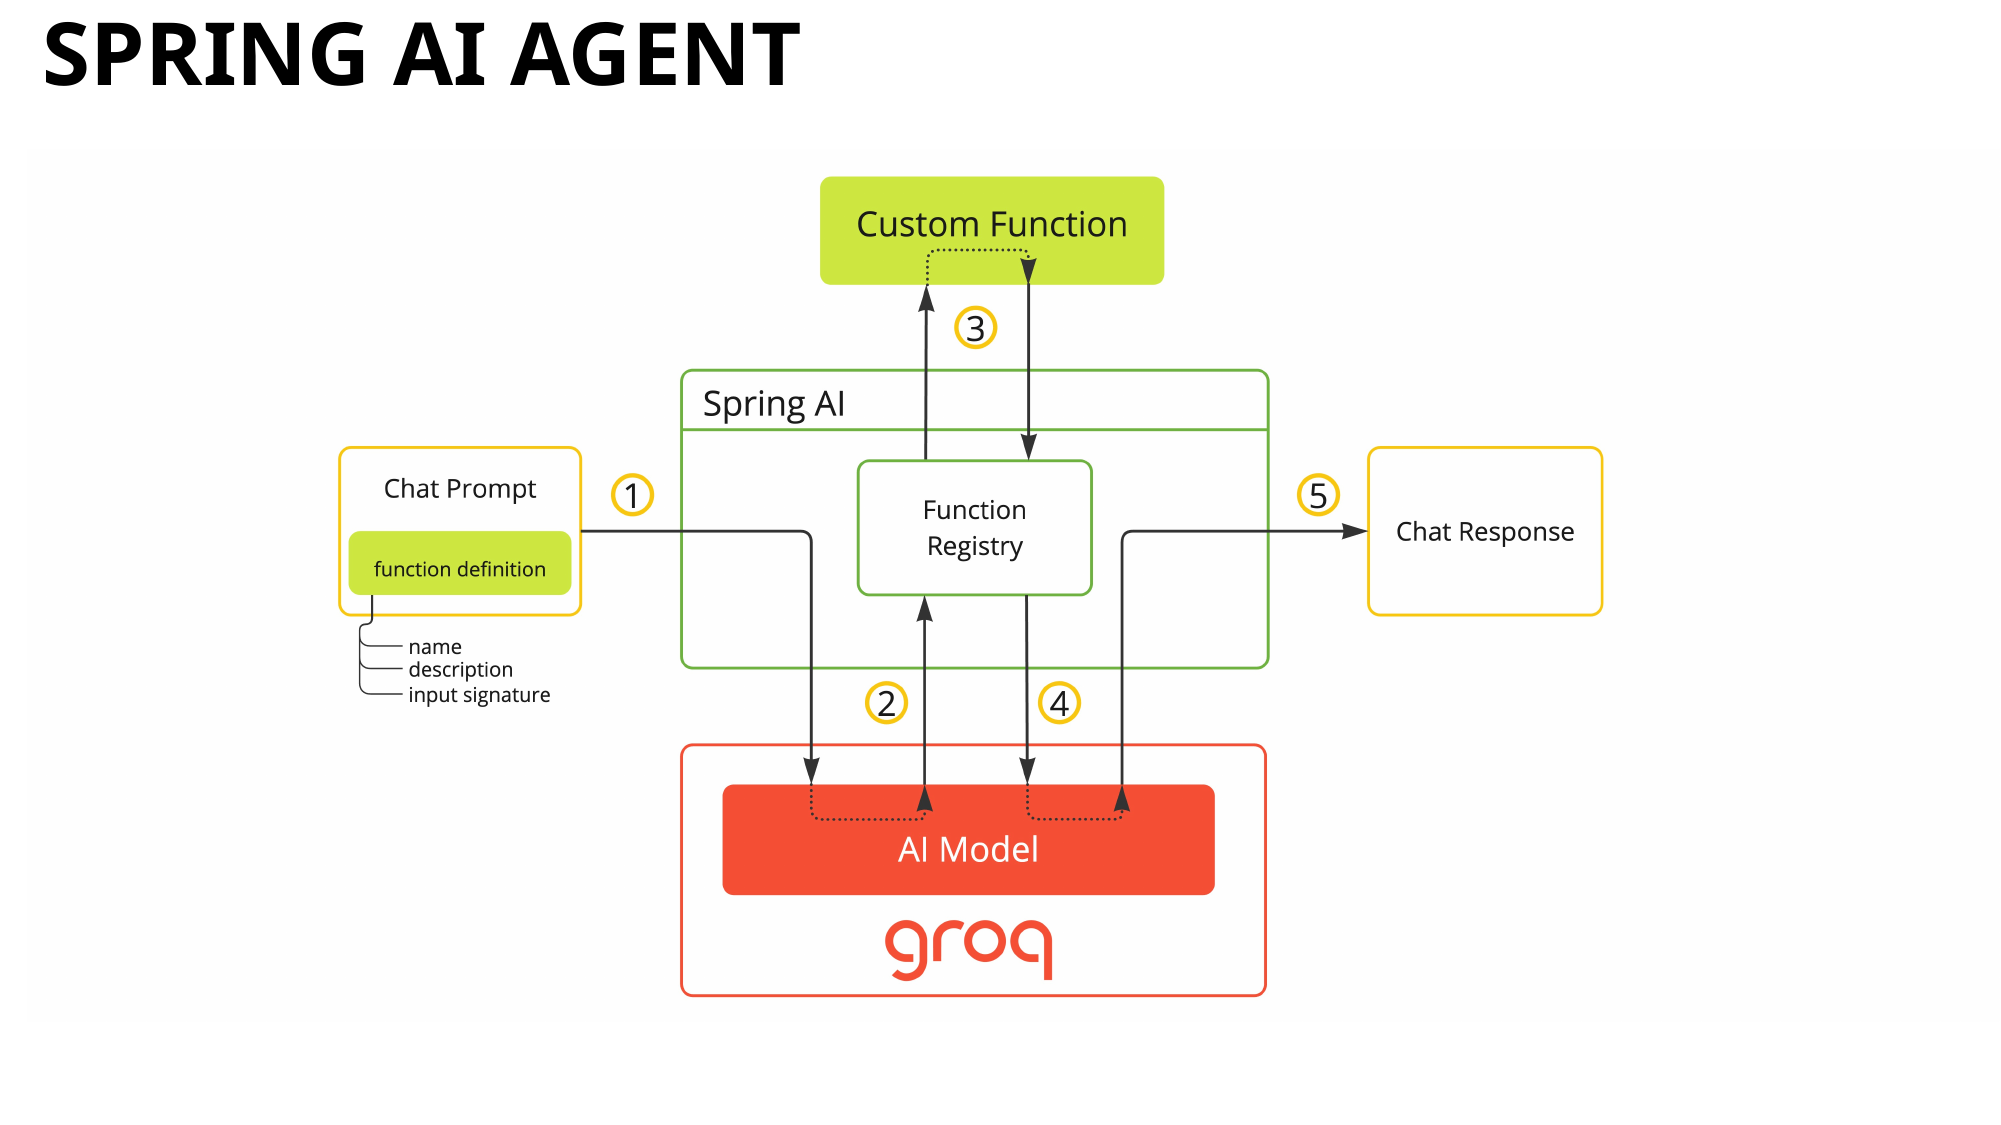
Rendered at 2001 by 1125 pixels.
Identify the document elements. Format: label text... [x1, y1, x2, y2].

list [27, 149, 2000, 1022]
title SPRING AI AGENT [27, 2, 1439, 112]
